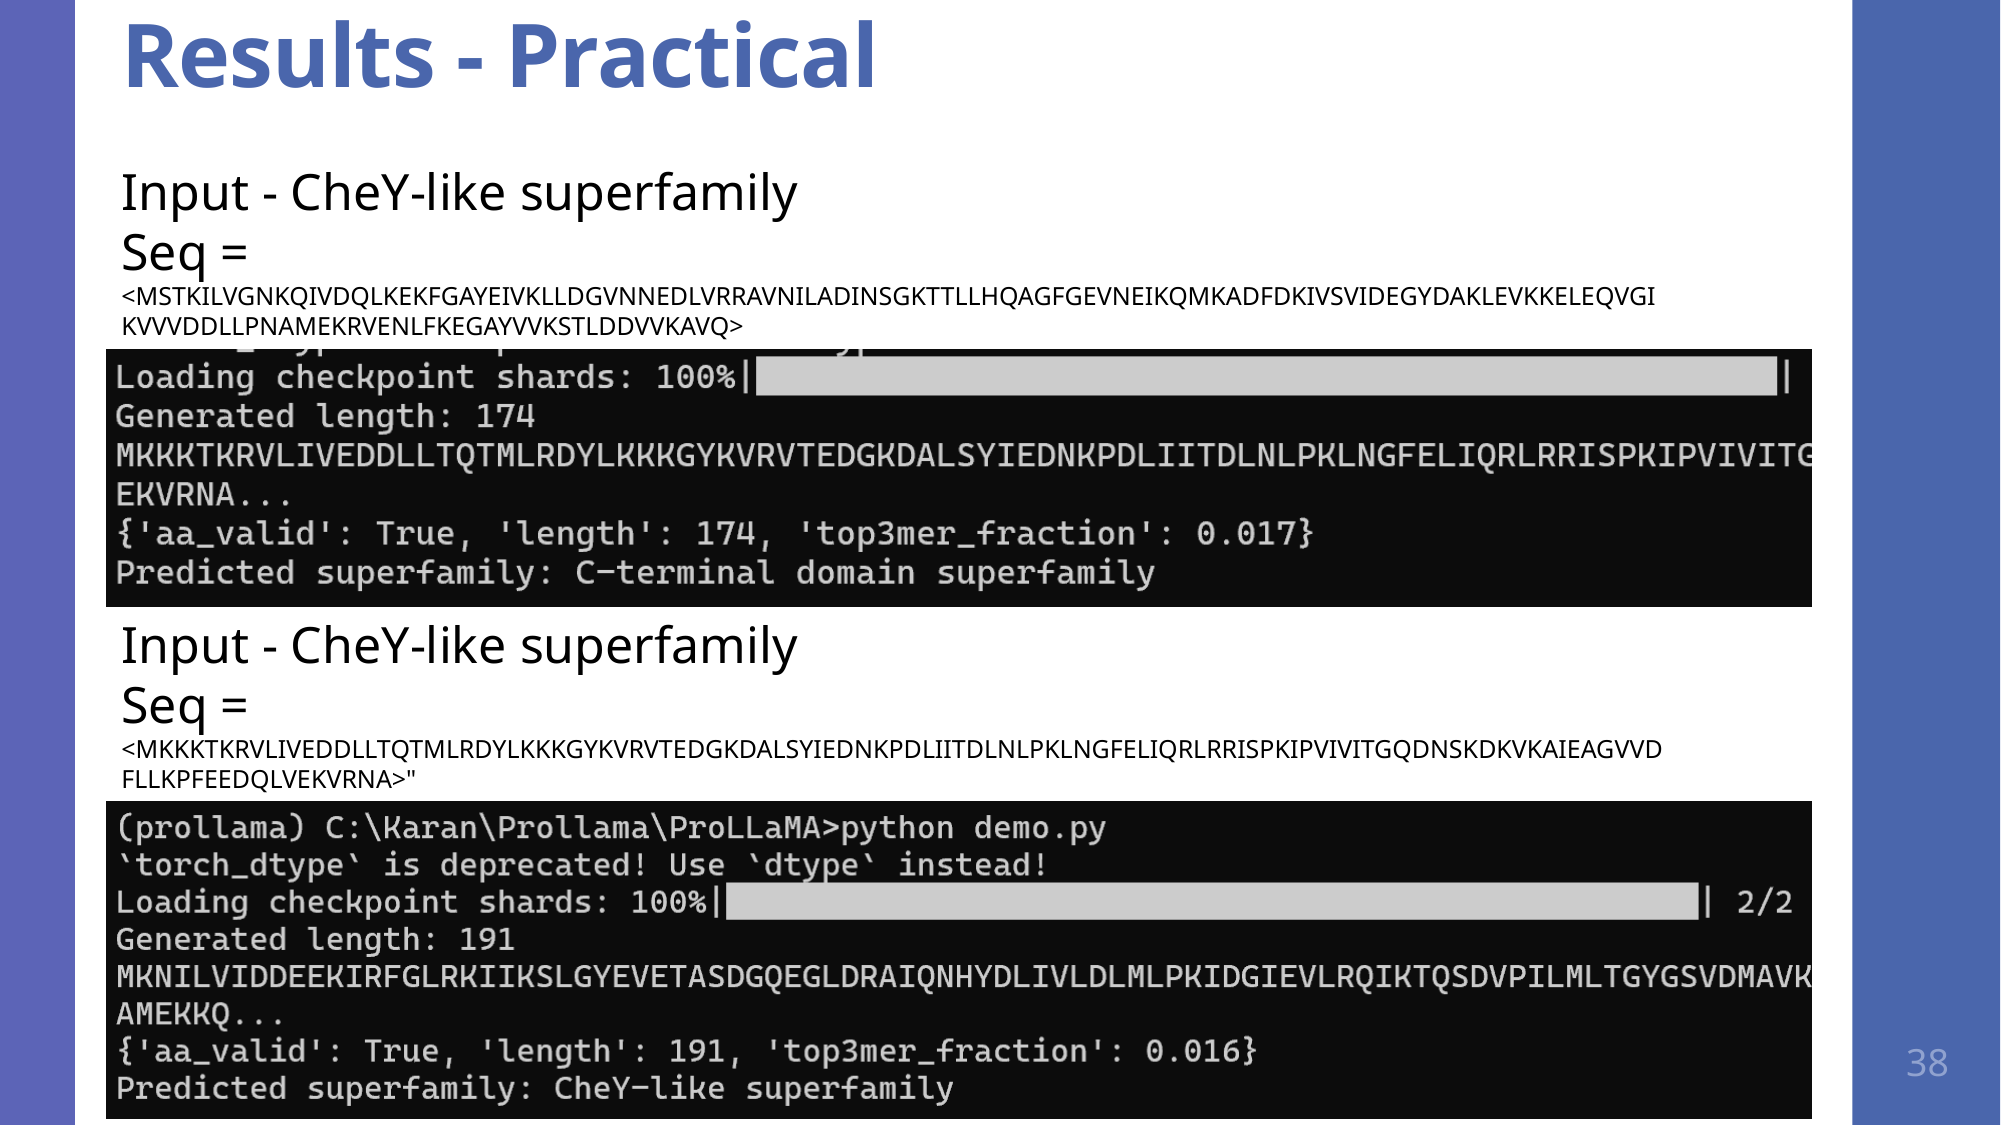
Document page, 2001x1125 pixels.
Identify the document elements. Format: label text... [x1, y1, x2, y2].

title Results - Practical [106, 6, 1609, 114]
picture [106, 349, 1812, 607]
text_box Input - CheY-like superfamily Seq = <MKKKTKRVLIVEDDLLTQTMLRDYLKKKGYKVRVTEDGKDALSYIEDNKPDLIITDLNLPKLNGFELIQRLRRISPKIPVIVITGQDNSKDKVKAIEAGVVDFLLKPFEEDQLVEKVRNA>" [106, 618, 1688, 796]
slide_number 38 [1852, 1012, 2000, 1110]
text_box Input - CheY-like superfamily Seq = <MSTKILVGNKQIVDQLKEKFGAYEIVKLLDGVNNEDLVRRAVNILADINSGKTTLLHQAGFGEVNEIKQMKADFDKIVSVIDEGYDAKLEVKKELEQVGIKVVVDDLLPNAMEKRVENLFKEGAYVVKSTLDDVVKAVQ> [106, 152, 1688, 344]
picture [106, 801, 1812, 1119]
